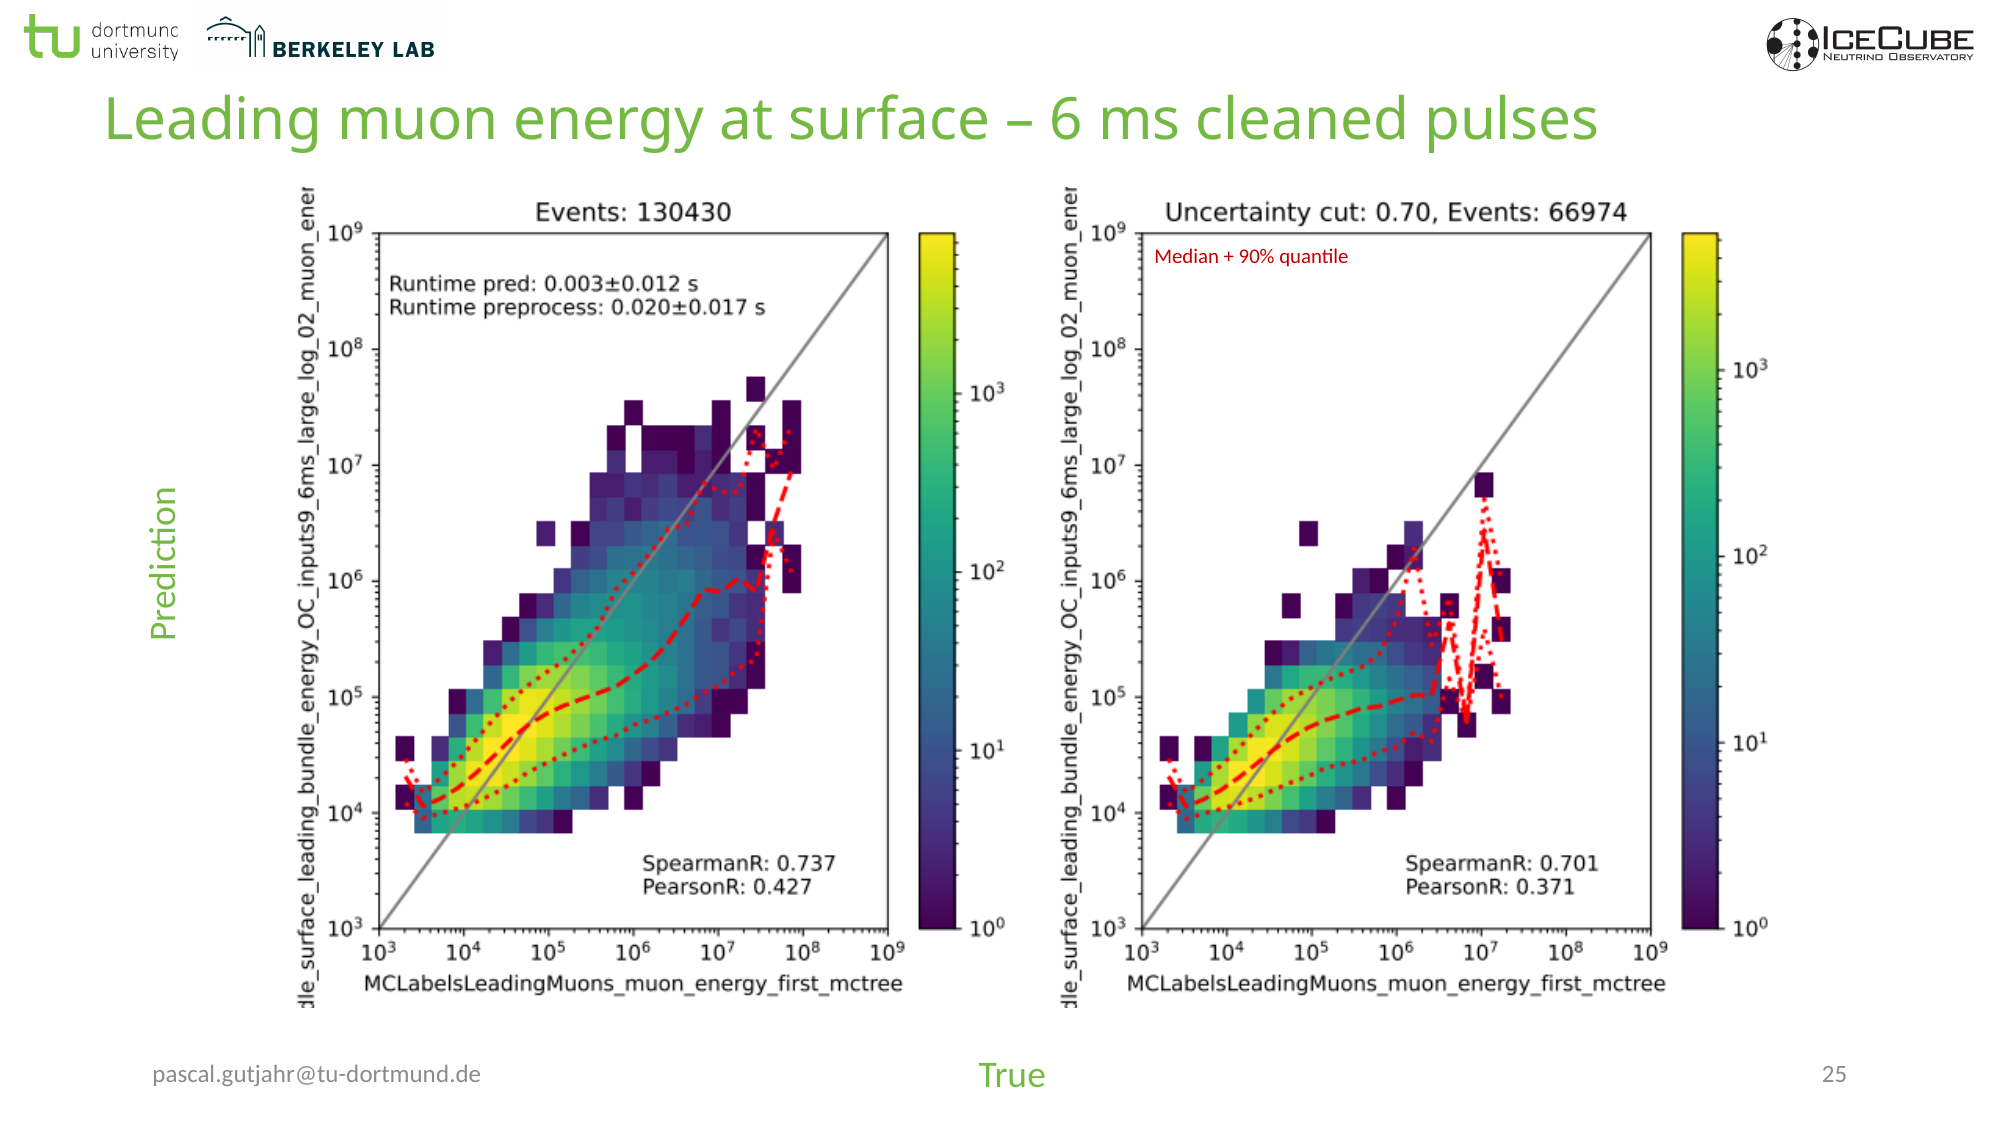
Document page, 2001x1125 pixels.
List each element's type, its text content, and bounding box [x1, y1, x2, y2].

slide_number pascal.gutjahr@tu-dortmund.de [137, 1042, 588, 1103]
text_box True [963, 1042, 1148, 1103]
title Leading muon energy at surface – 6 ms cleaned pulses [88, 59, 1977, 182]
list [283, 187, 1782, 1008]
text_box Prediction [130, 446, 190, 657]
slide_number 25 [1412, 1042, 1863, 1103]
picture [192, 1, 449, 59]
